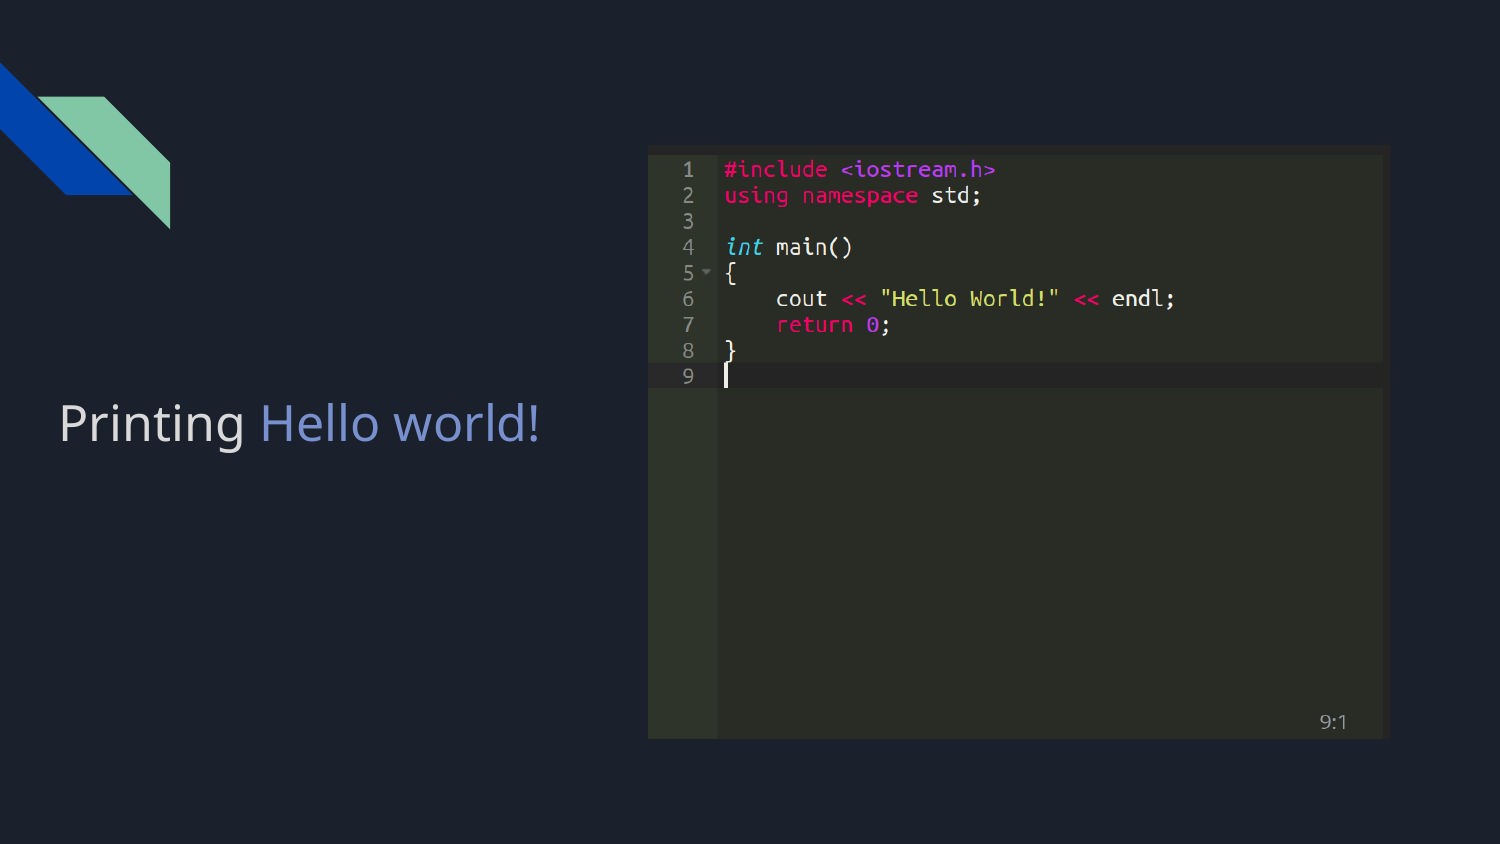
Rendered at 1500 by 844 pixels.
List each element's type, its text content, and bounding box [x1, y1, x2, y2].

title Printing Hello world! [43, 313, 642, 530]
picture [647, 145, 1391, 739]
